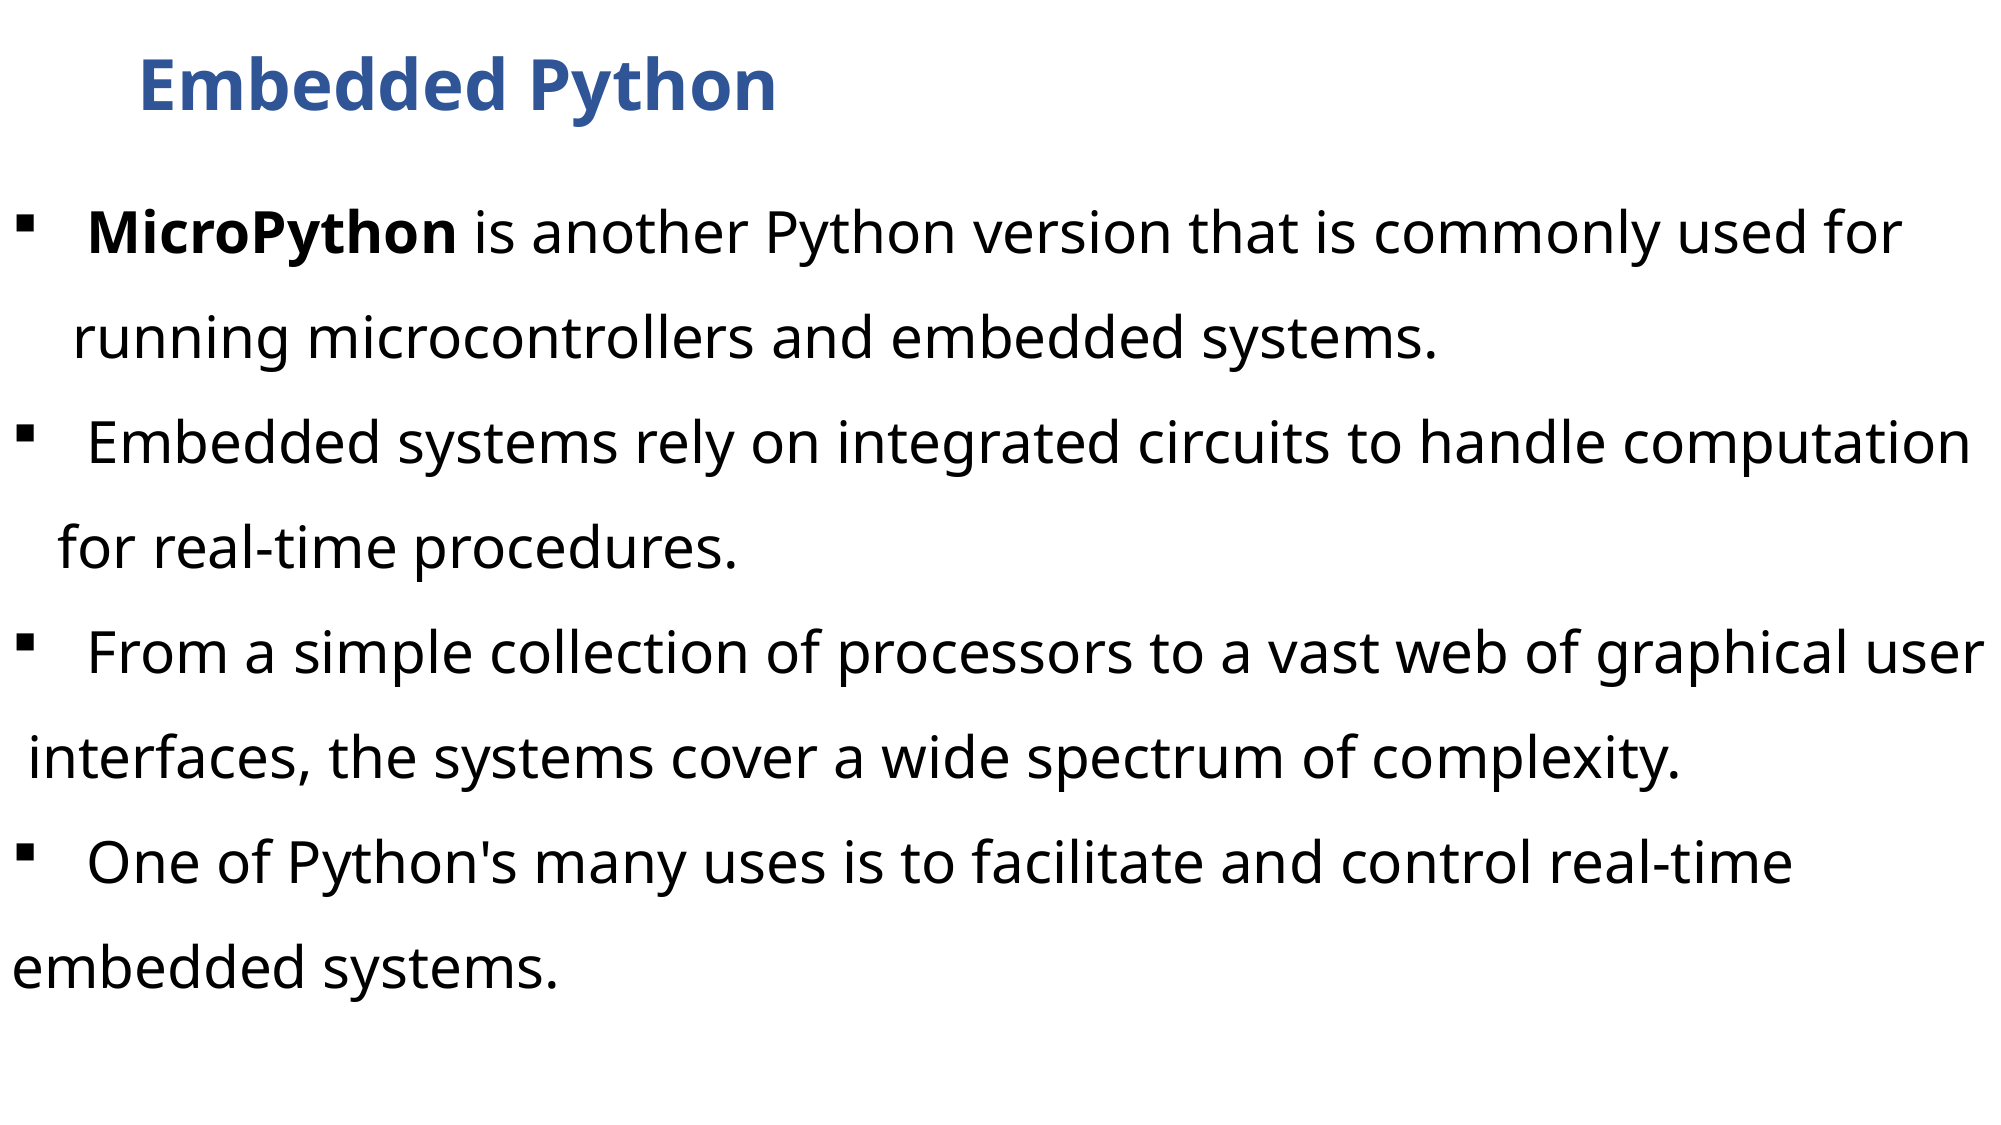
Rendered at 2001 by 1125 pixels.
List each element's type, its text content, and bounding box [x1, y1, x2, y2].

text_box Embedded Python [0, 32, 974, 133]
text_box MicroPython is another Python version that is commonly used for running microcontrollers and embedded systems. Embedded systems rely on integrated circuits to handle computation for real-time procedures. From a simple collection of processors to a vast web of graphical user interfaces, the systems cover a wide spectrum of complexity. One of Python's many uses is to facilitate and control real-time embedded systems. [0, 153, 2000, 1125]
